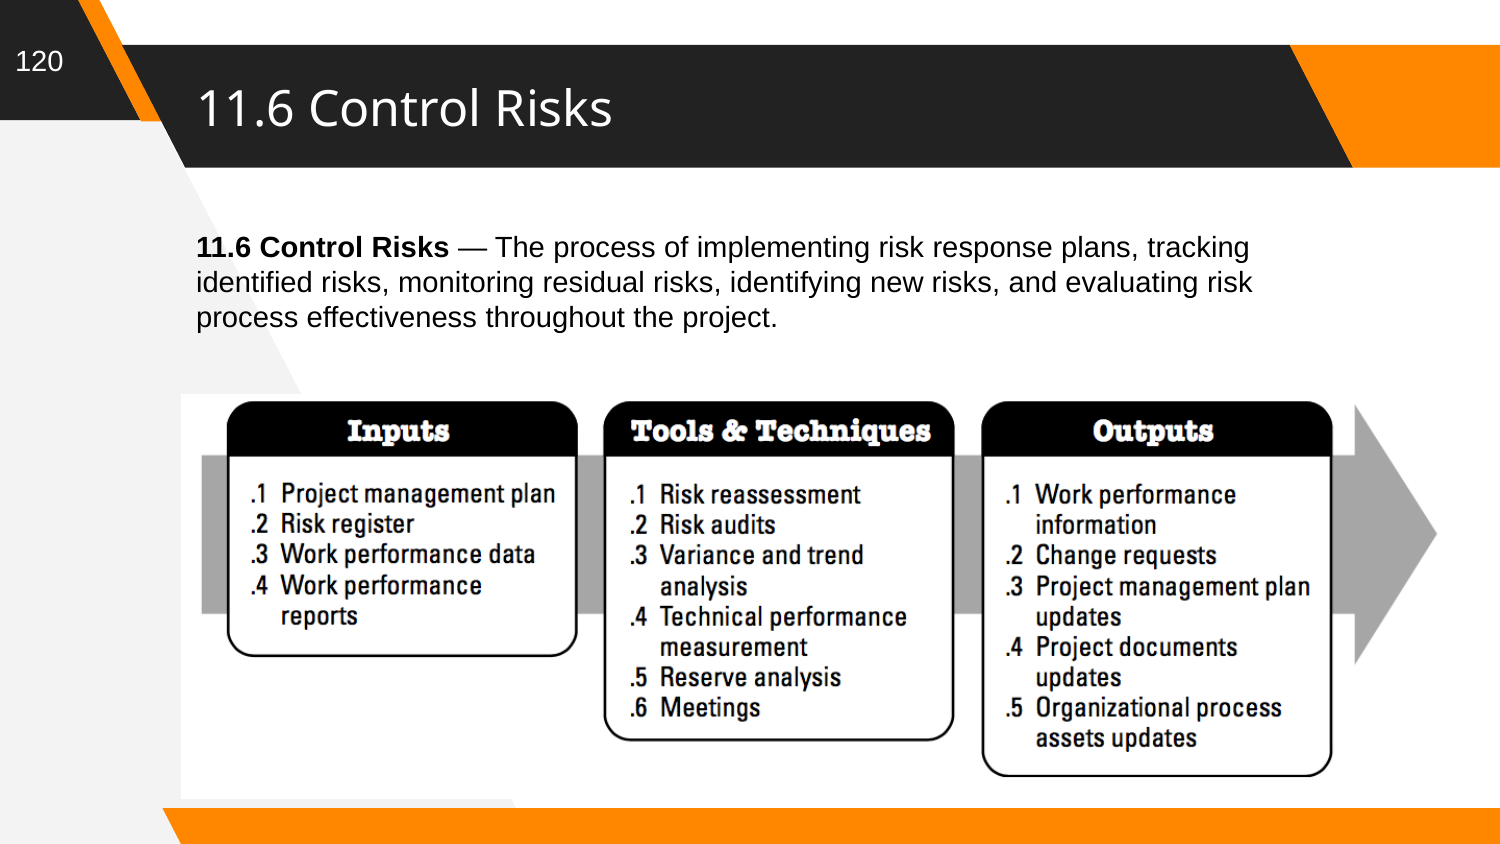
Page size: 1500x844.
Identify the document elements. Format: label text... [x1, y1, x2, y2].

text_box 11.6 Control Risks — The process of implementing risk response plans, tracking identified risks, monitoring residual risks, identifying new risks, and evaluating risk process effectiveness throughout the project. [181, 220, 1285, 341]
picture [180, 394, 1453, 800]
title 11.6 Control Risks [181, 45, 1285, 169]
slide_number 120 [0, 0, 98, 121]
